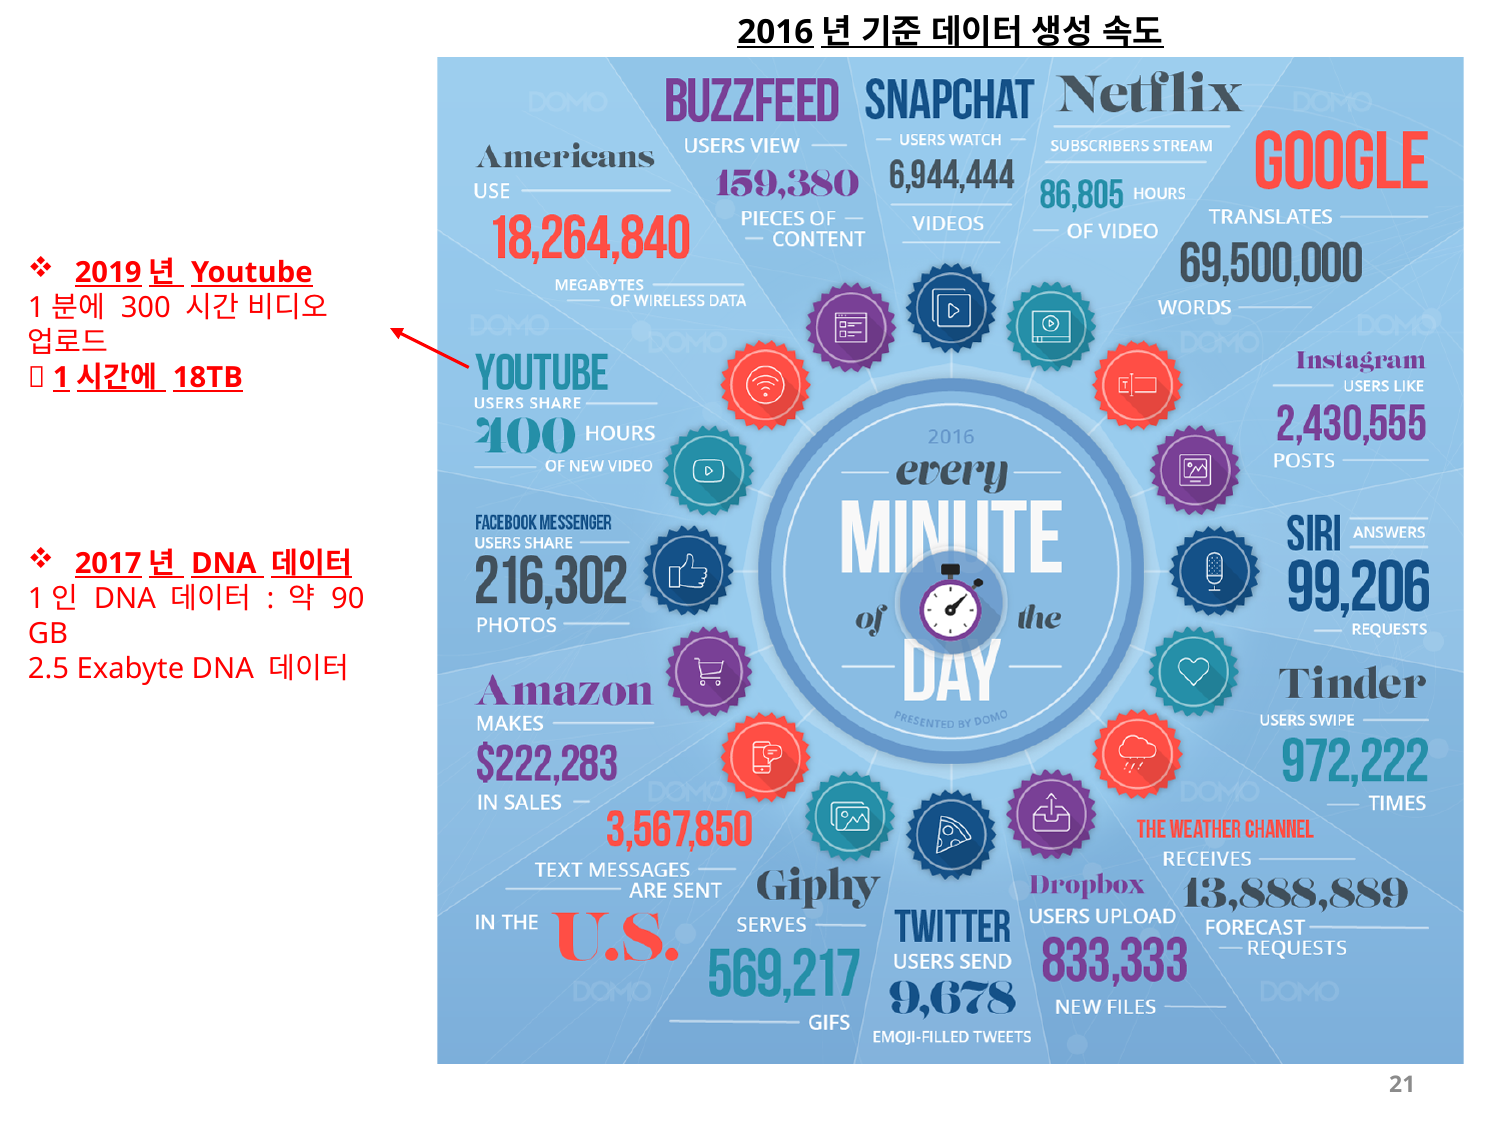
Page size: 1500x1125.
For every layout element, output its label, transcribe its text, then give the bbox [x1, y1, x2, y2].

text_box 2017년 DNA 데이터 1인 DNA 데이터 : 약 90 GB 2.5 Exabyte DNA 데이터 [13, 537, 410, 692]
text_box 2019년 Youtube 1분에 300 시간 비디오 업로드  1시간에 18TB [13, 246, 424, 401]
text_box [390, 328, 469, 368]
text_box 2016년 기준 데이터 생성 속도 [722, 2, 1179, 57]
picture [437, 57, 1464, 1064]
slide_number 21 [1093, 1067, 1431, 1103]
